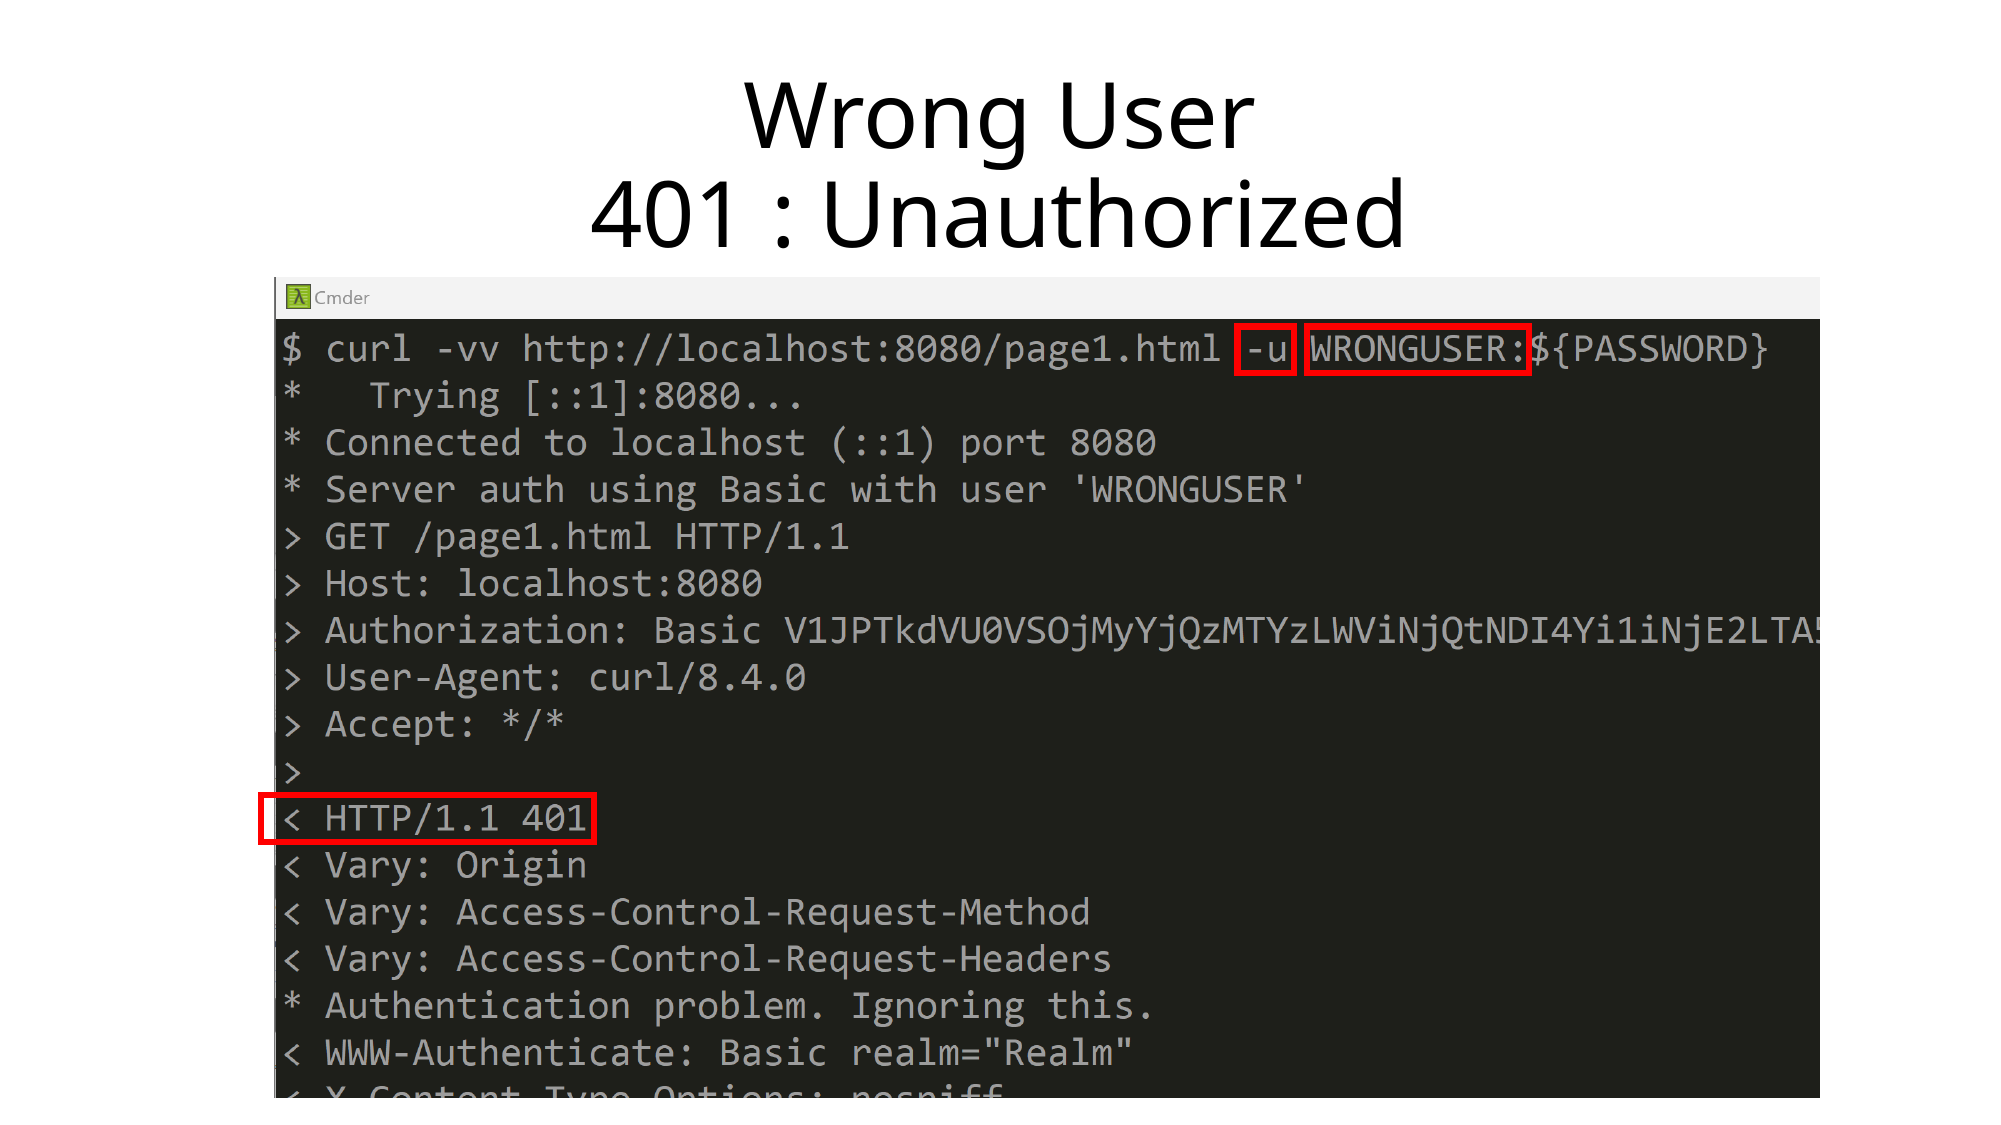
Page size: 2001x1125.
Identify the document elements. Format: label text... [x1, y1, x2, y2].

title Wrong User 401 : Unauthorized [137, 59, 1863, 278]
picture [274, 277, 1820, 1098]
text_box [260, 794, 274, 843]
